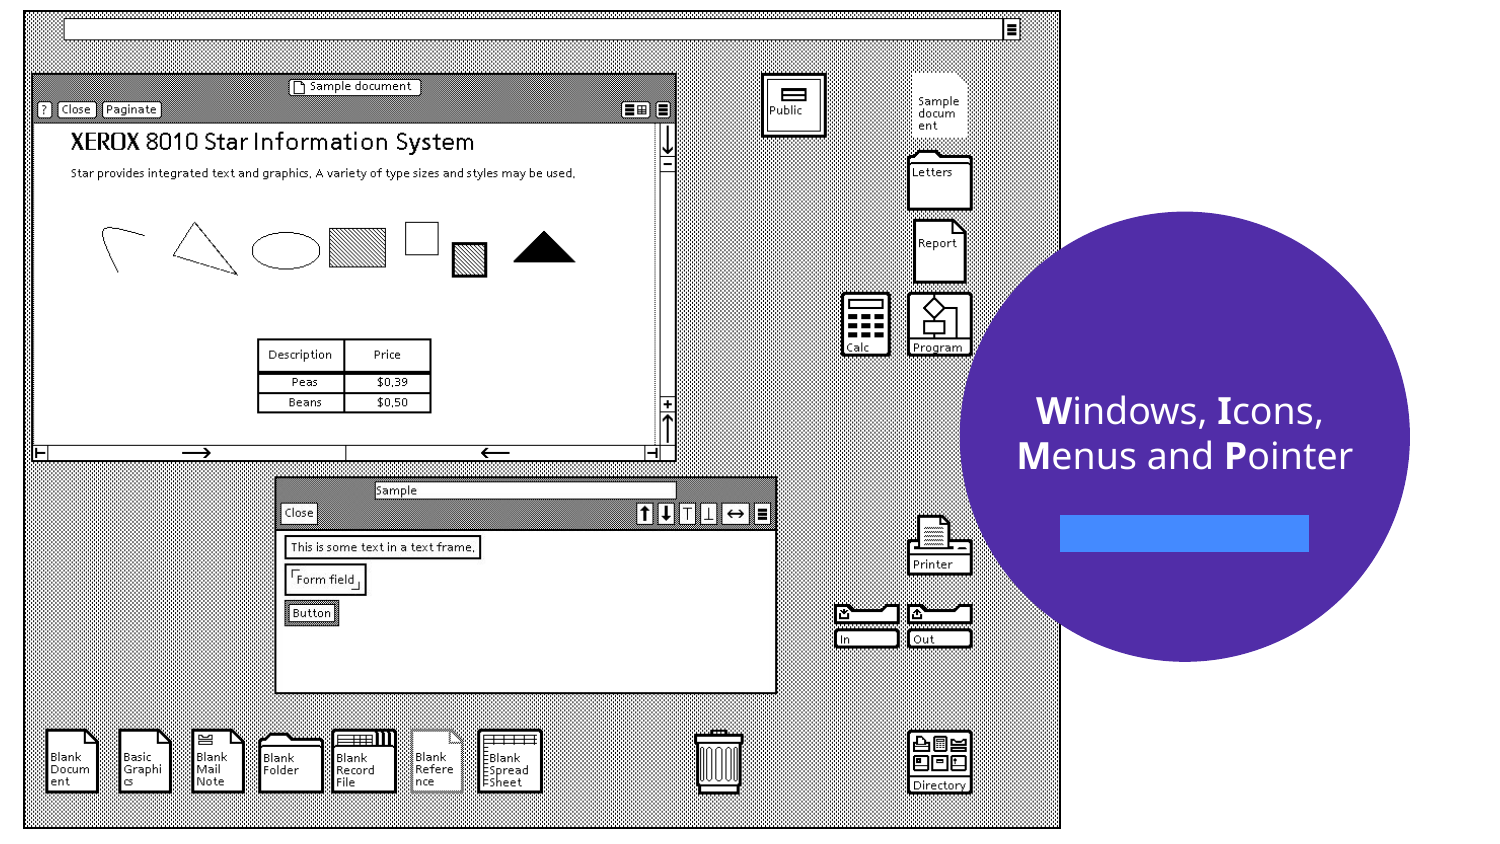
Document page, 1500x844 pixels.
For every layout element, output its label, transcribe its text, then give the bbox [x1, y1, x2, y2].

title Windows, Icons, Menus and Pointer [1065, 392, 1431, 472]
text_box [1065, 211, 1406, 392]
picture [22, 10, 1061, 830]
text_box [1065, 472, 1408, 662]
